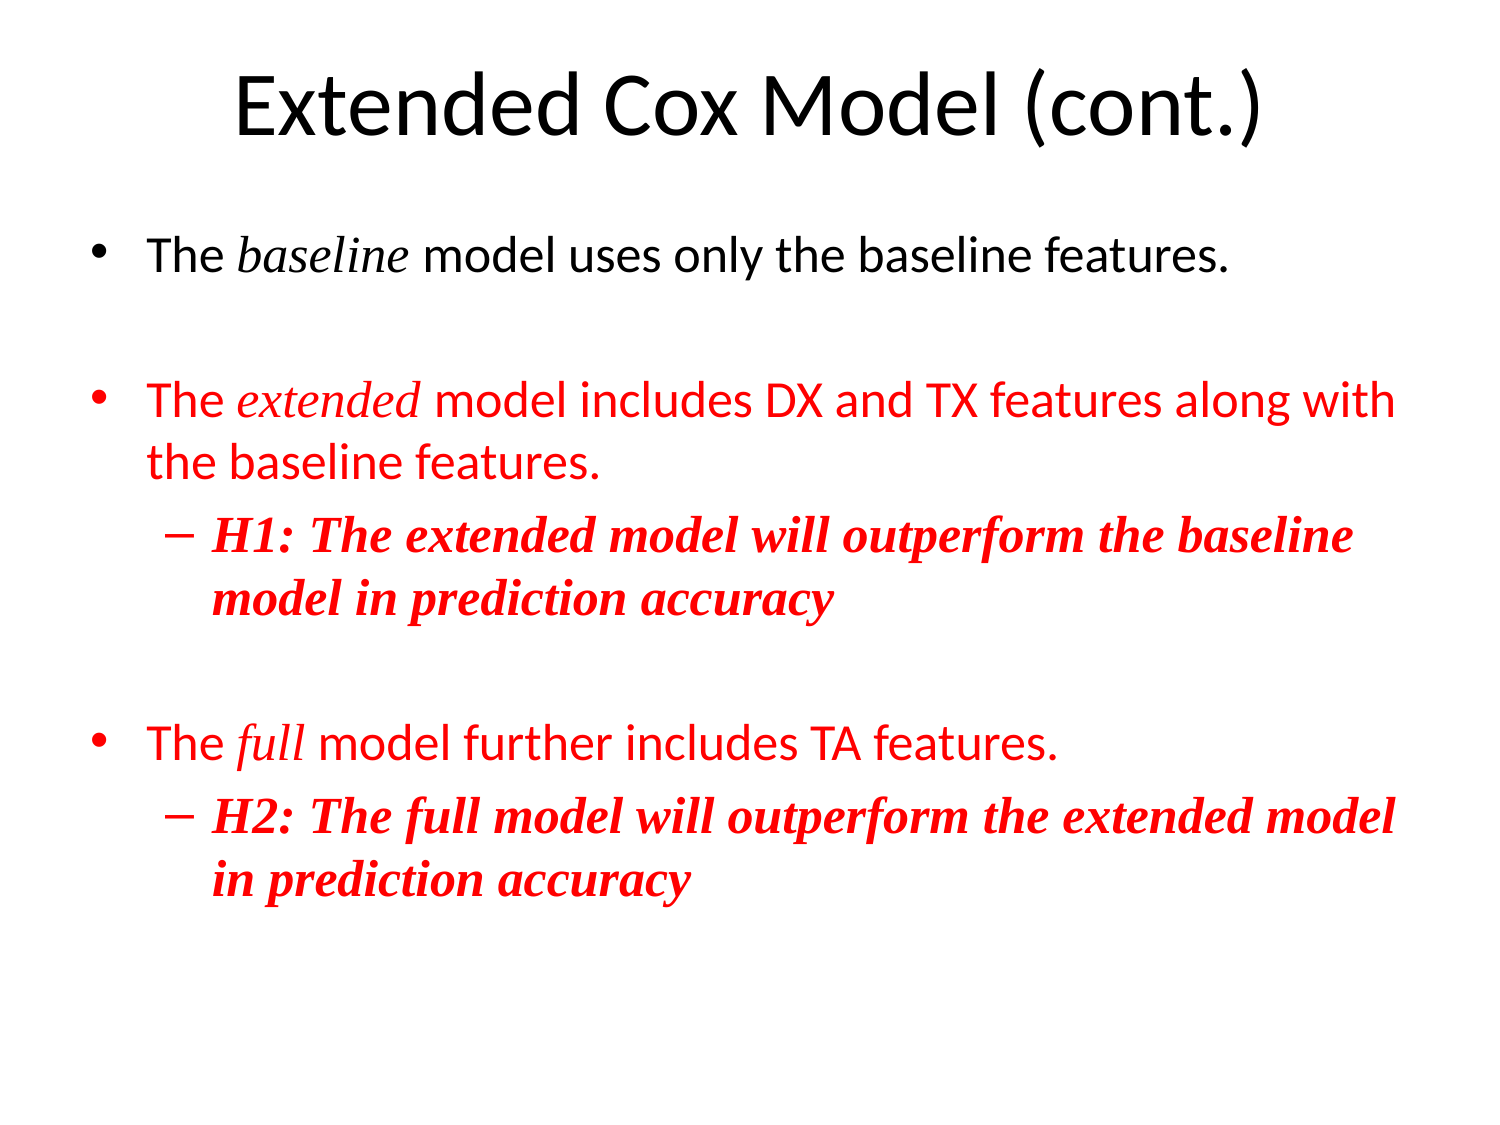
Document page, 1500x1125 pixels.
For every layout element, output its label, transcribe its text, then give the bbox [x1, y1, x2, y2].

list The baseline model uses only the baseline features. The extended model includes DX and TX features along with the baseline features. H1: The extended model will outperform the baseline model in prediction accuracy The full model further includes TA features. H2: The full model will outperform the extended model in prediction accuracy [75, 212, 1425, 1013]
title Extended Cox Model (cont.) [75, 4, 1425, 193]
